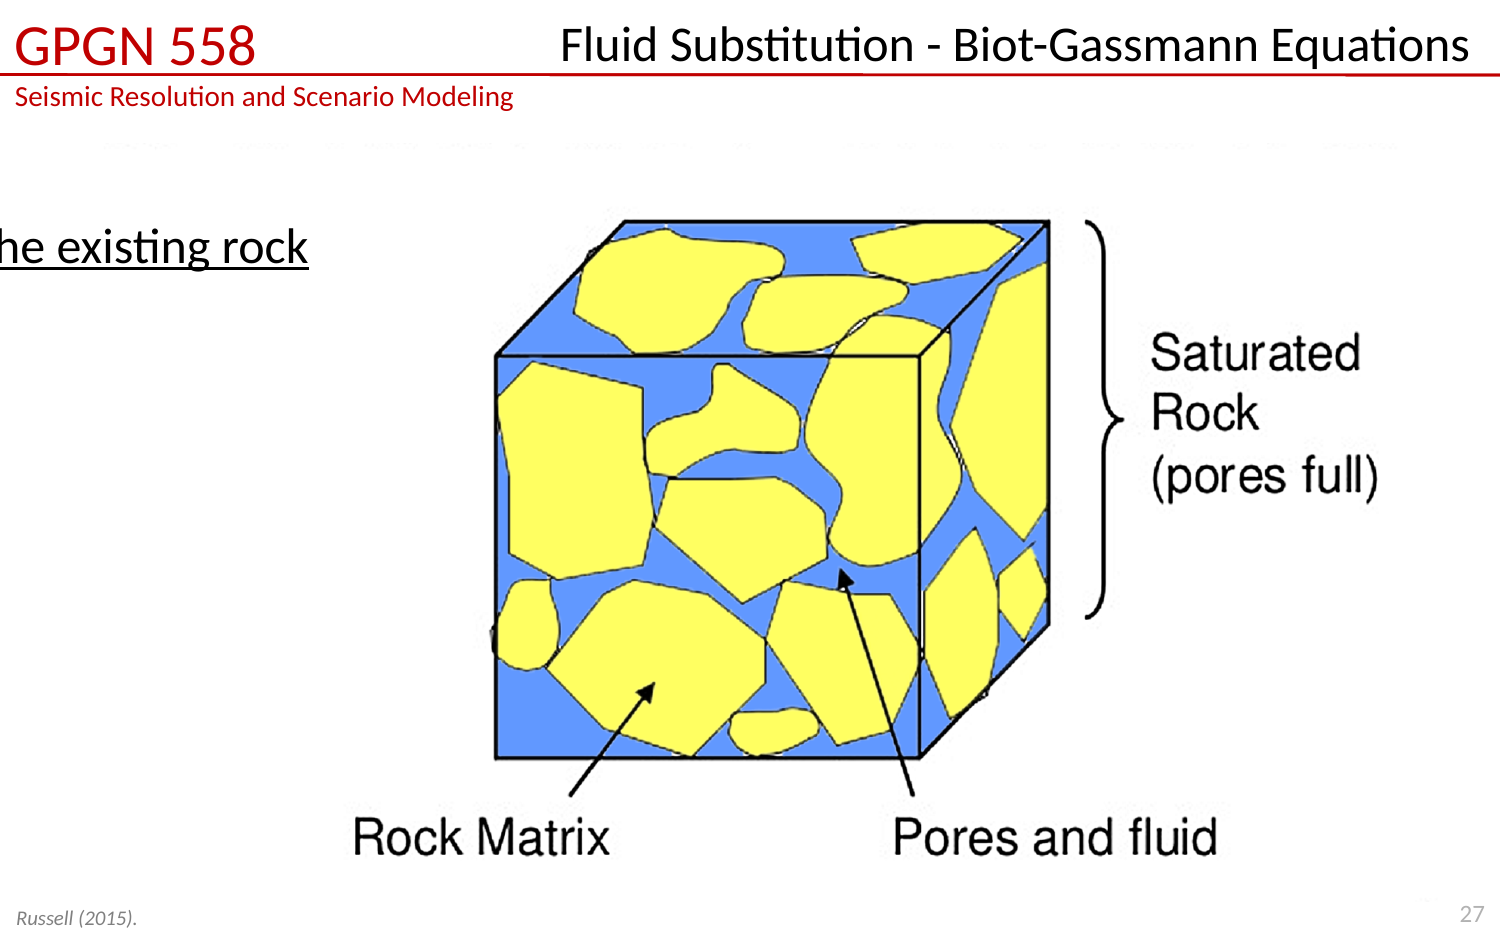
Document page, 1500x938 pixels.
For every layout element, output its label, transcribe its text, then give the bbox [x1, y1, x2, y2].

text_box Russell (2015). [1, 897, 158, 937]
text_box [87, 143, 1438, 903]
slide_number 27 [1149, 887, 1500, 938]
title Fluid Substitution - Biot-Gassmann Equations [487, 3, 1500, 69]
text_box The existing rock [0, 206, 82, 281]
